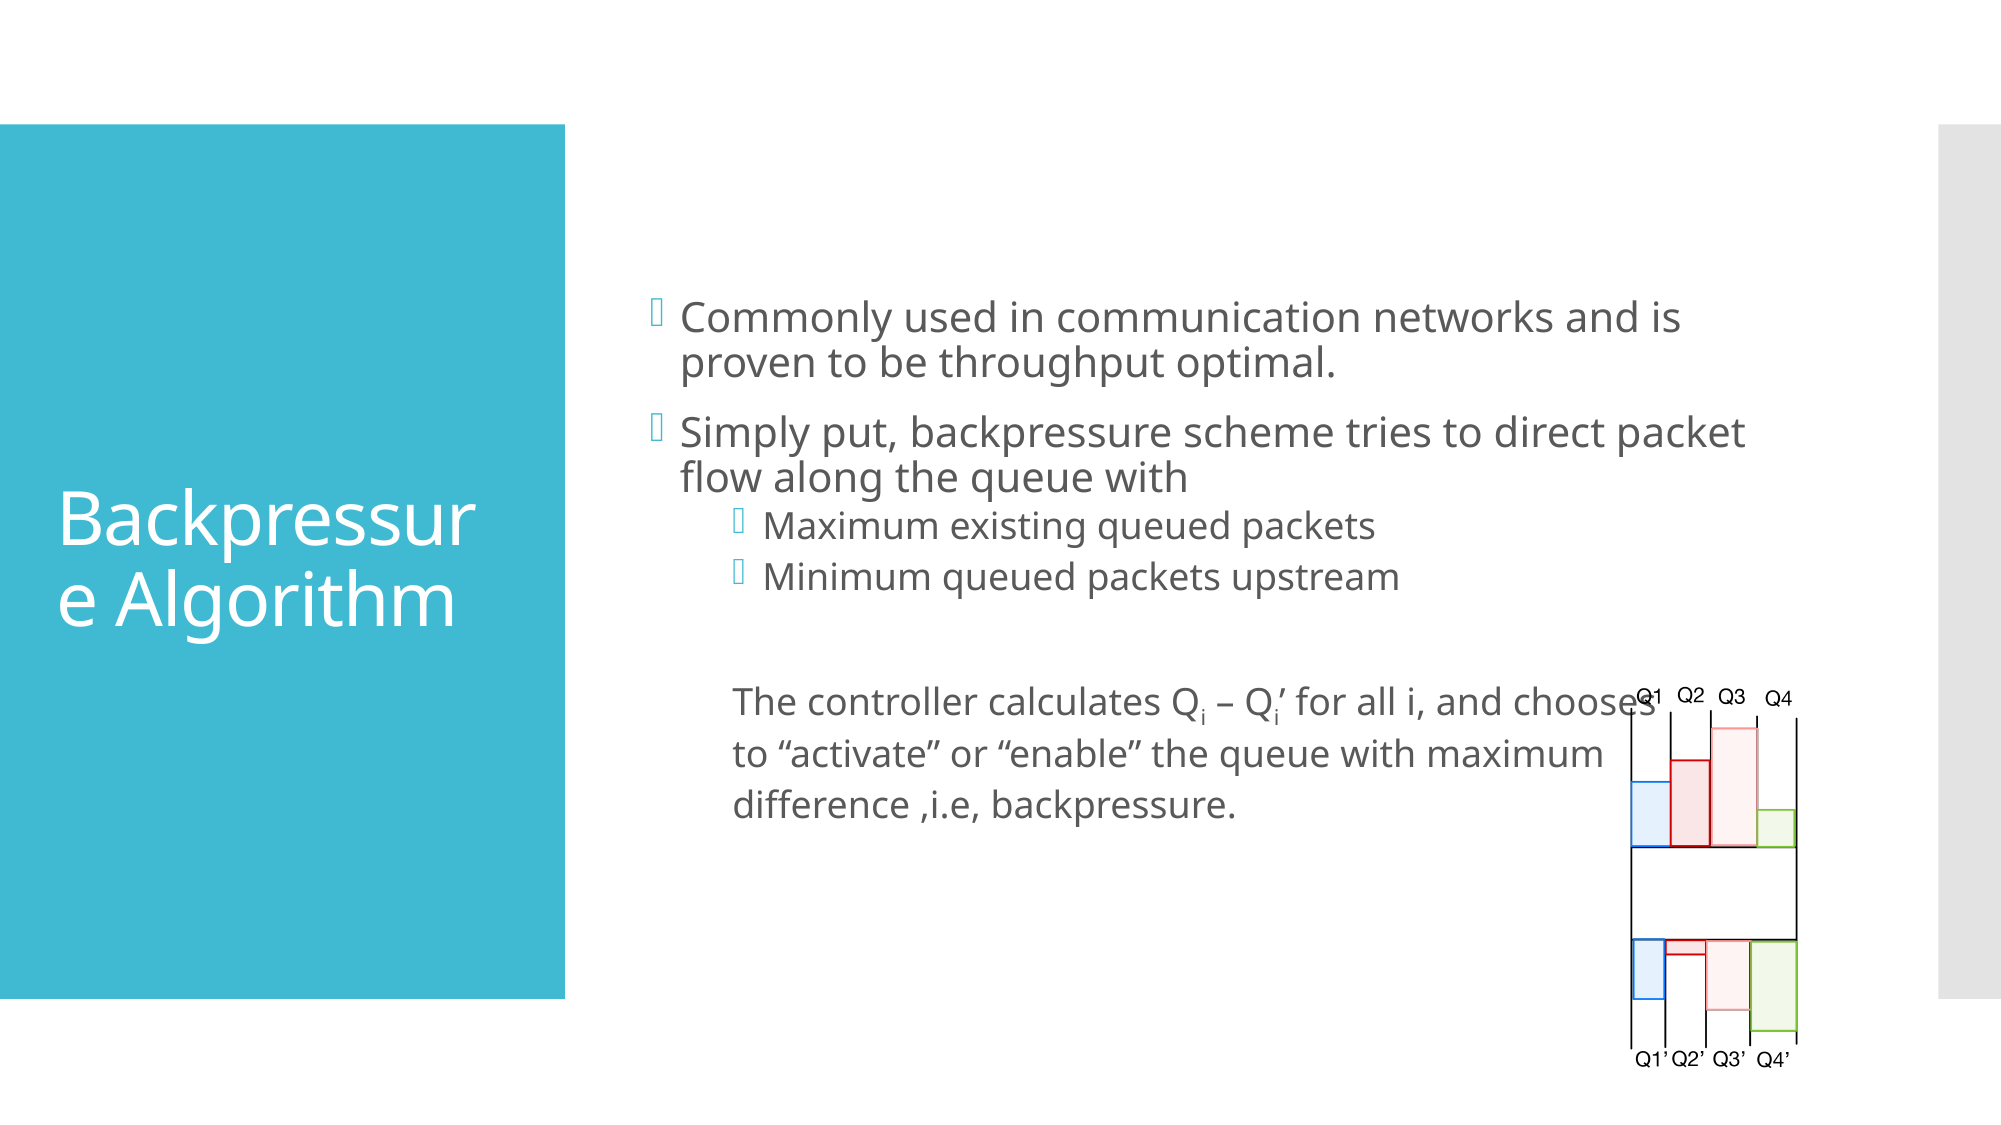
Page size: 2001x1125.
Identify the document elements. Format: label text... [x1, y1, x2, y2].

title Backpressure Algorithm [41, 184, 525, 940]
list Commonly used in communication networks and is proven to be throughput optimal. Simply put, backpressure scheme tries to direct packet flow along the queue with Maximum existing queued packets Minimum queued packets upstream The controller calculates Qi – Qi’ for all i, and chooses to “activate” or “enable” the queue with maximum difference ,i.e, backpressure. [634, 141, 1835, 982]
picture [1621, 668, 1808, 1086]
